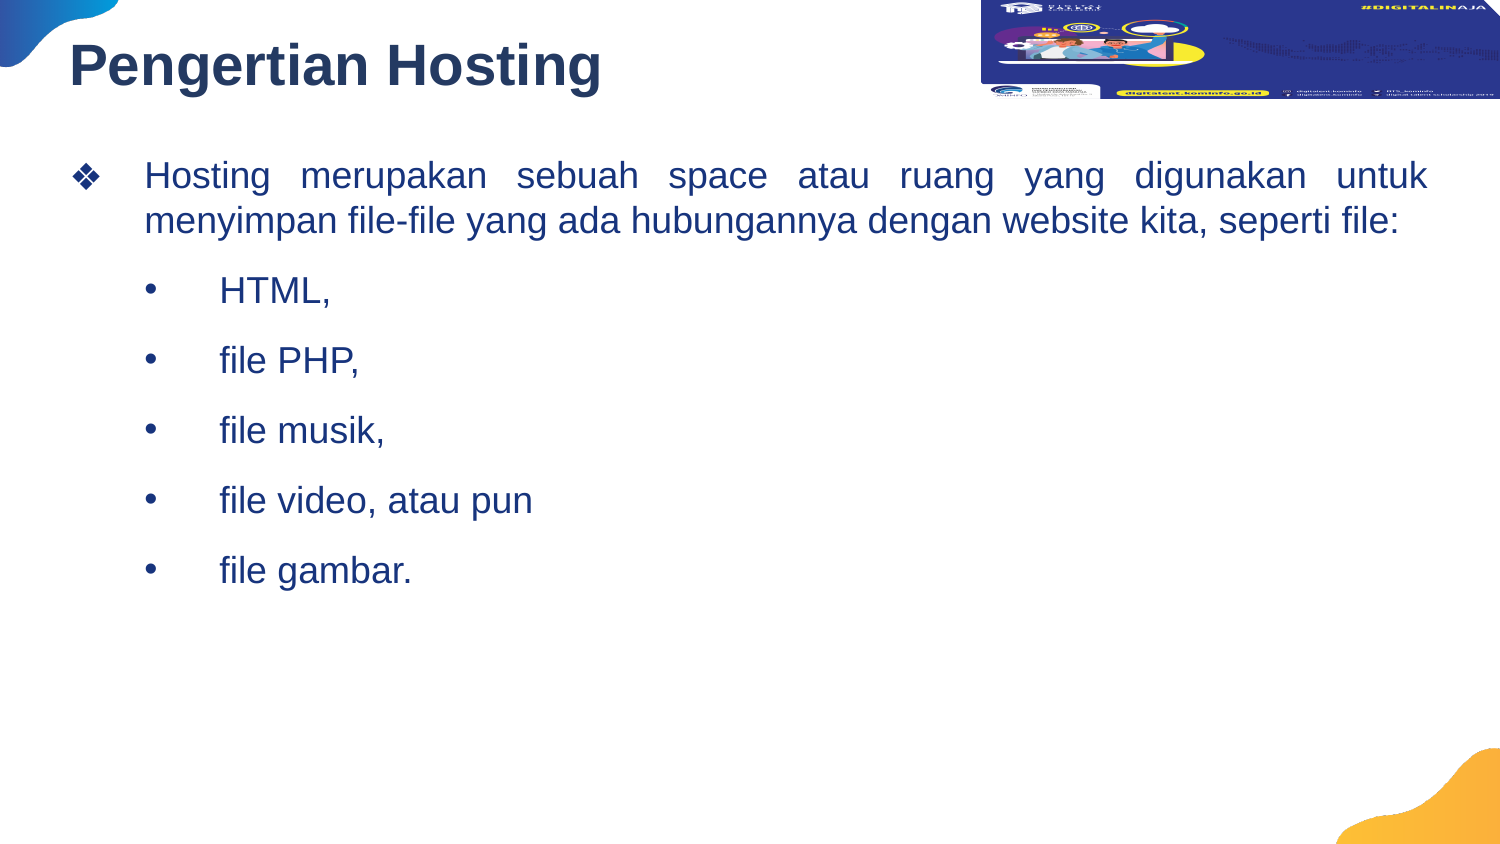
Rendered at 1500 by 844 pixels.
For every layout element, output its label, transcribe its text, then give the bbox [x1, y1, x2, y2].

picture [0, 0, 120, 73]
picture [980, 0, 1500, 100]
text_box Hosting merupakan sebuah space atau ruang yang digunakan untuk menyimpan file-file yang ada hubungannya dengan website kita, seperti file: HTML, file PHP, file musik, file video, atau pun file gambar. [54, 143, 1443, 599]
picture [1334, 740, 1500, 844]
text_box Pengertian Hosting [54, 19, 977, 105]
